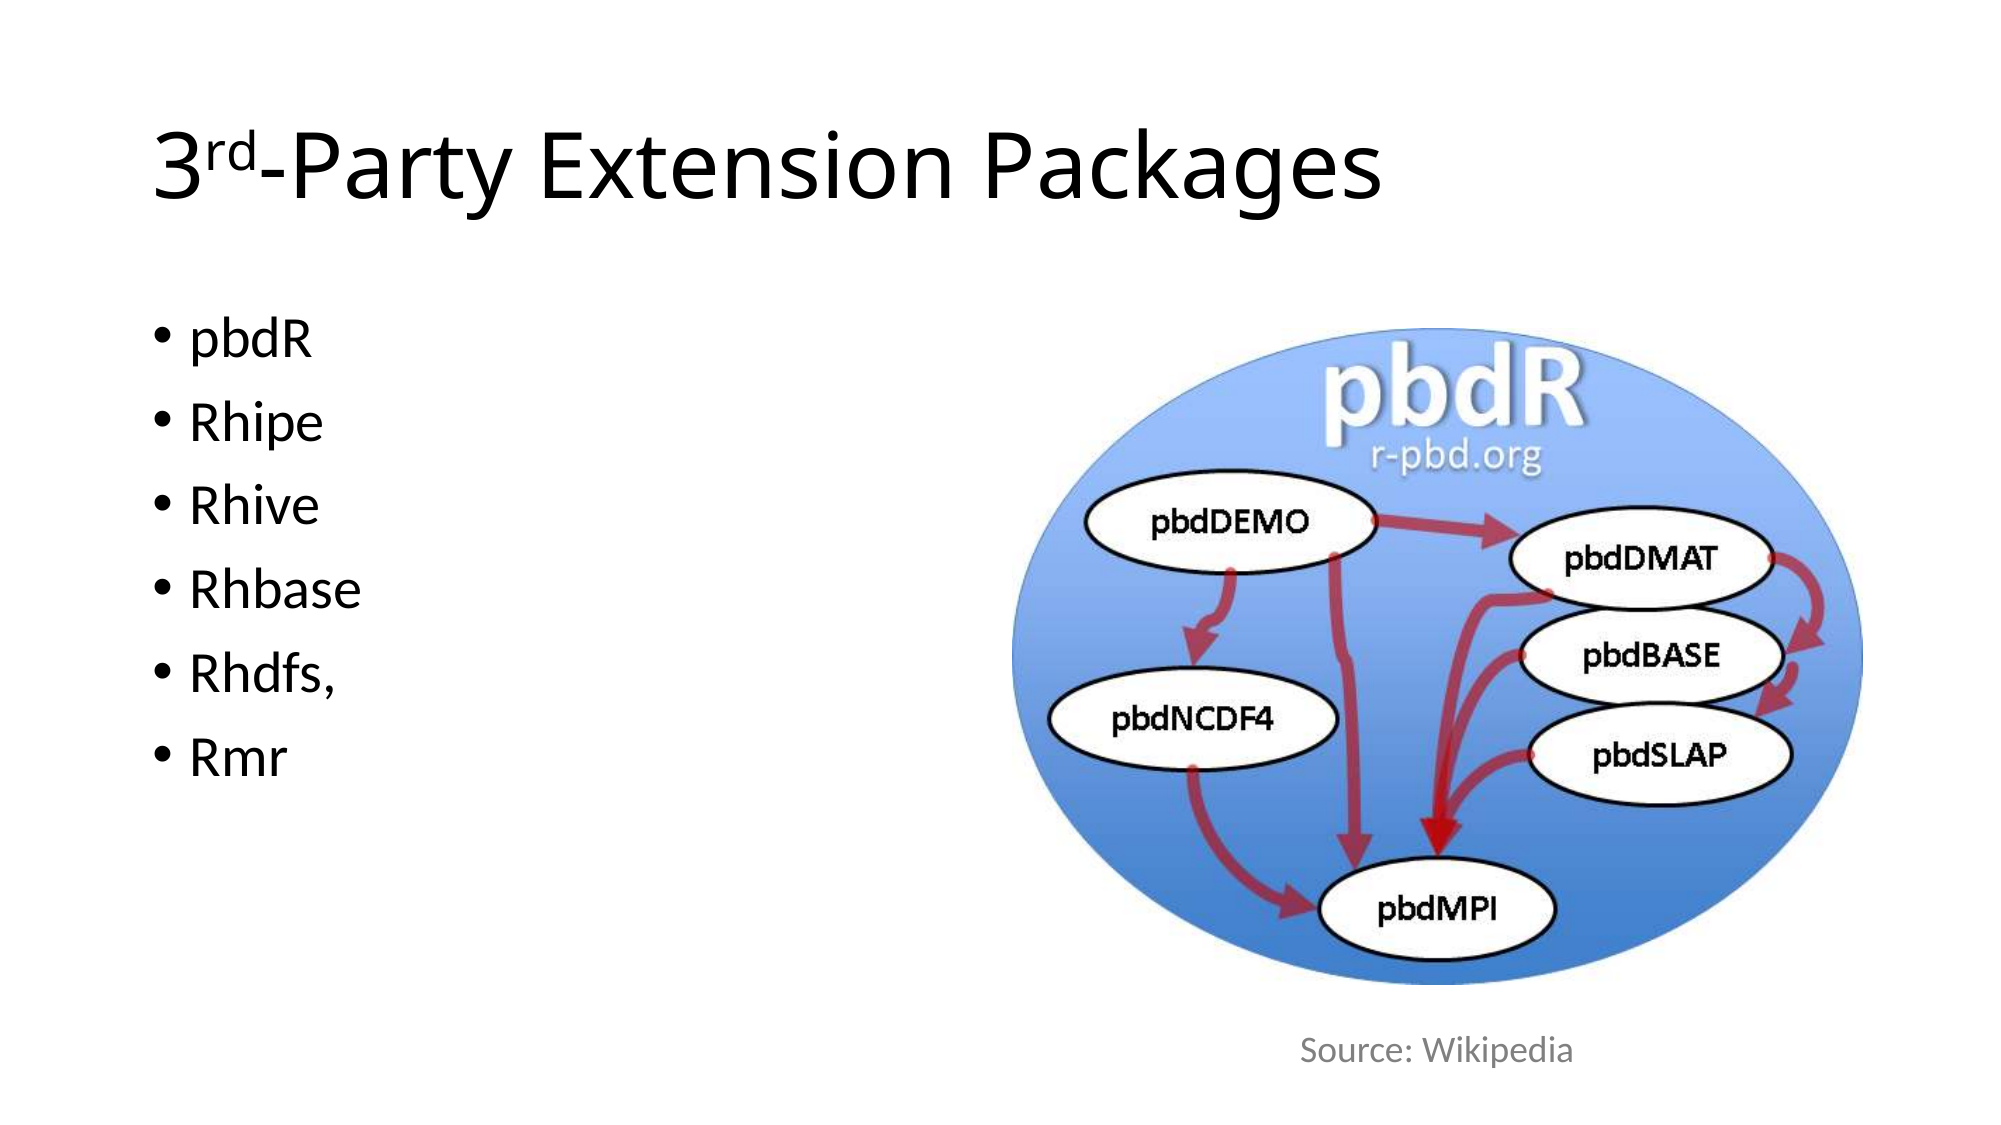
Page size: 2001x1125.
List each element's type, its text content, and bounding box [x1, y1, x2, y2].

list pbdR Rhipe Rhive Rhbase Rhdfs, Rmr [137, 299, 988, 1014]
text_box Source: Wikipedia [1285, 1017, 1590, 1077]
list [1012, 328, 1863, 985]
title 3rd-Party Extension Packages [137, 59, 1863, 278]
